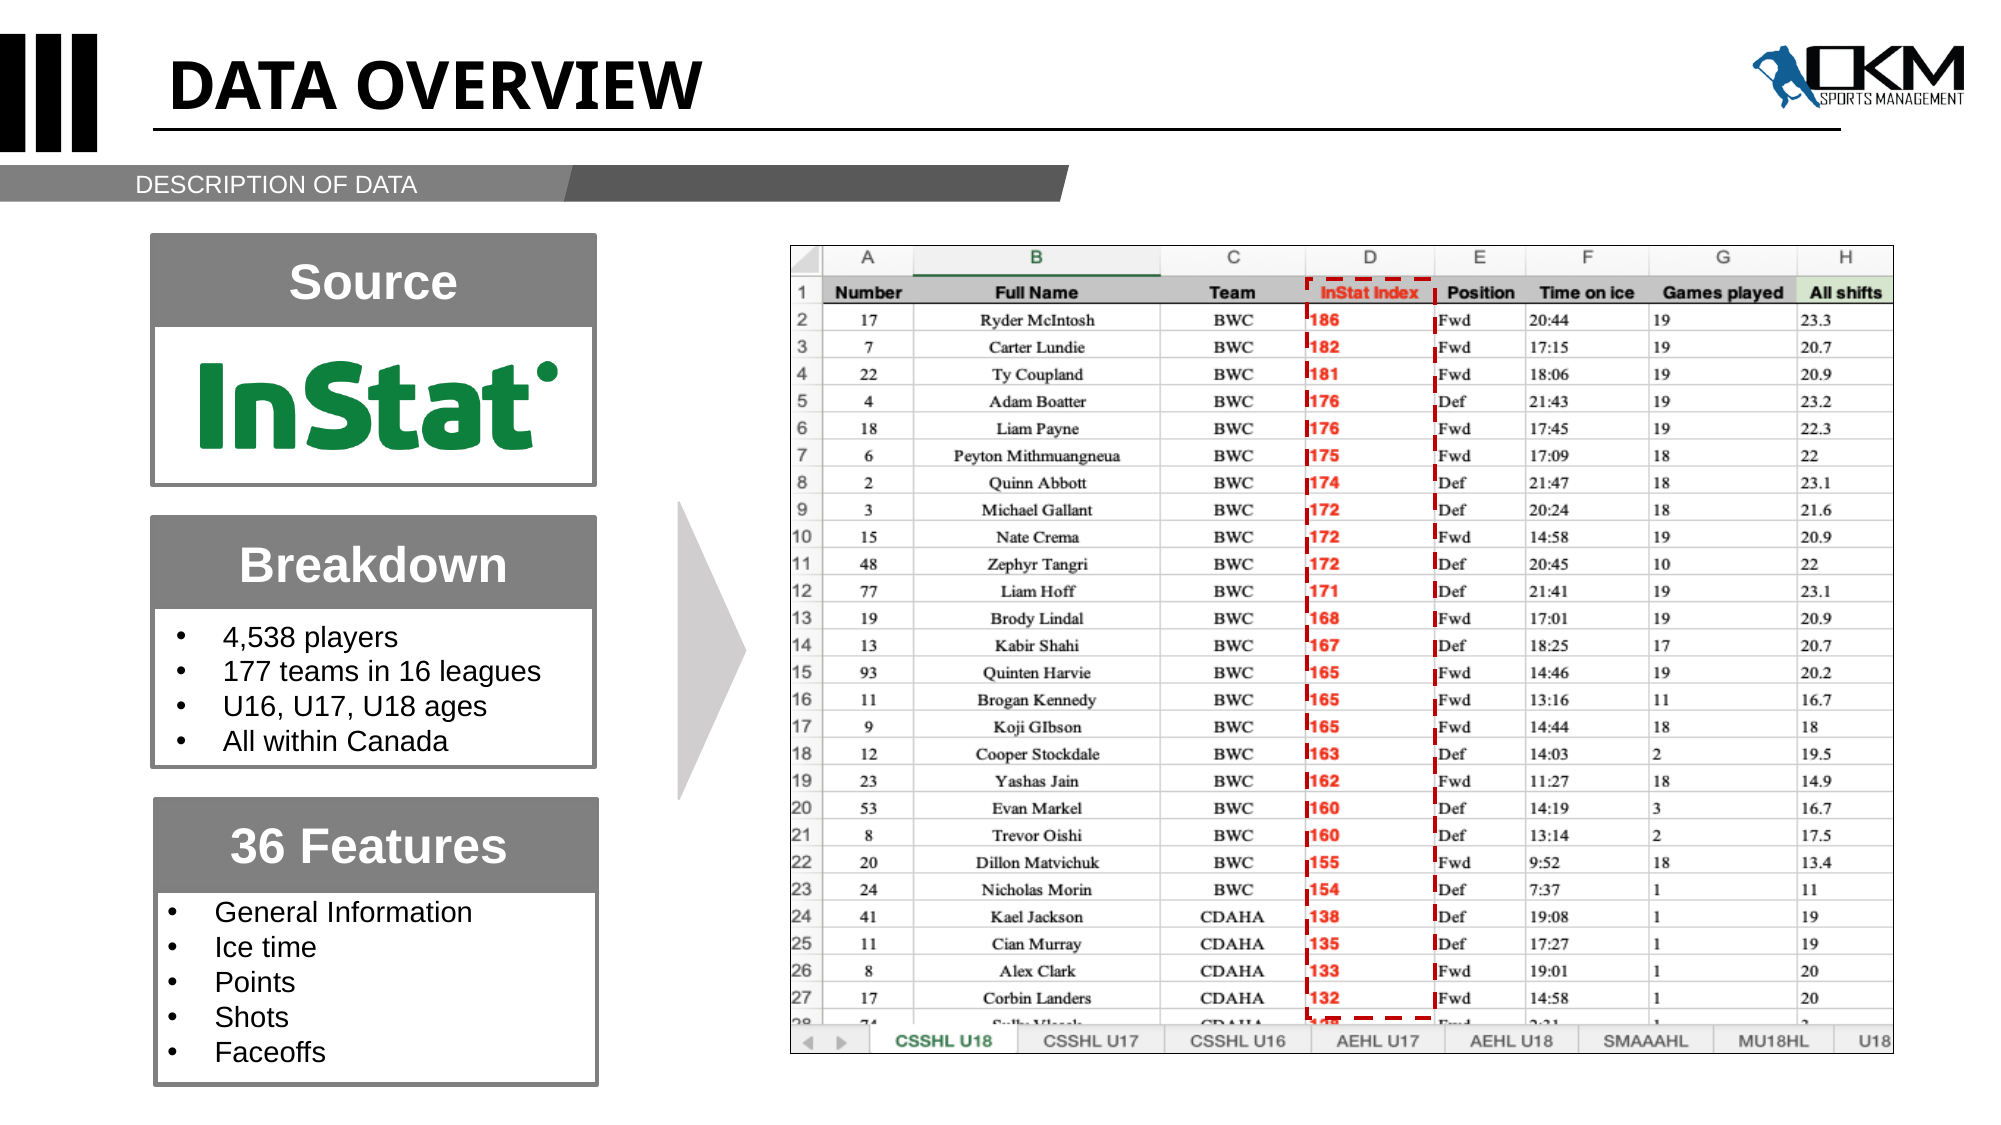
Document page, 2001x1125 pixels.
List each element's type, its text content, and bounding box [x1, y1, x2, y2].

text_box [0, 33, 26, 153]
text_box [71, 33, 98, 153]
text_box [790, 245, 1894, 1054]
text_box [152, 517, 597, 768]
text_box [677, 501, 747, 800]
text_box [152, 235, 595, 486]
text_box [0, 165, 1069, 202]
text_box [152, 799, 597, 1114]
picture [199, 361, 558, 450]
picture [1751, 37, 1974, 115]
text_box DATA OVERVIEW [152, 35, 827, 128]
text_box [35, 33, 62, 153]
